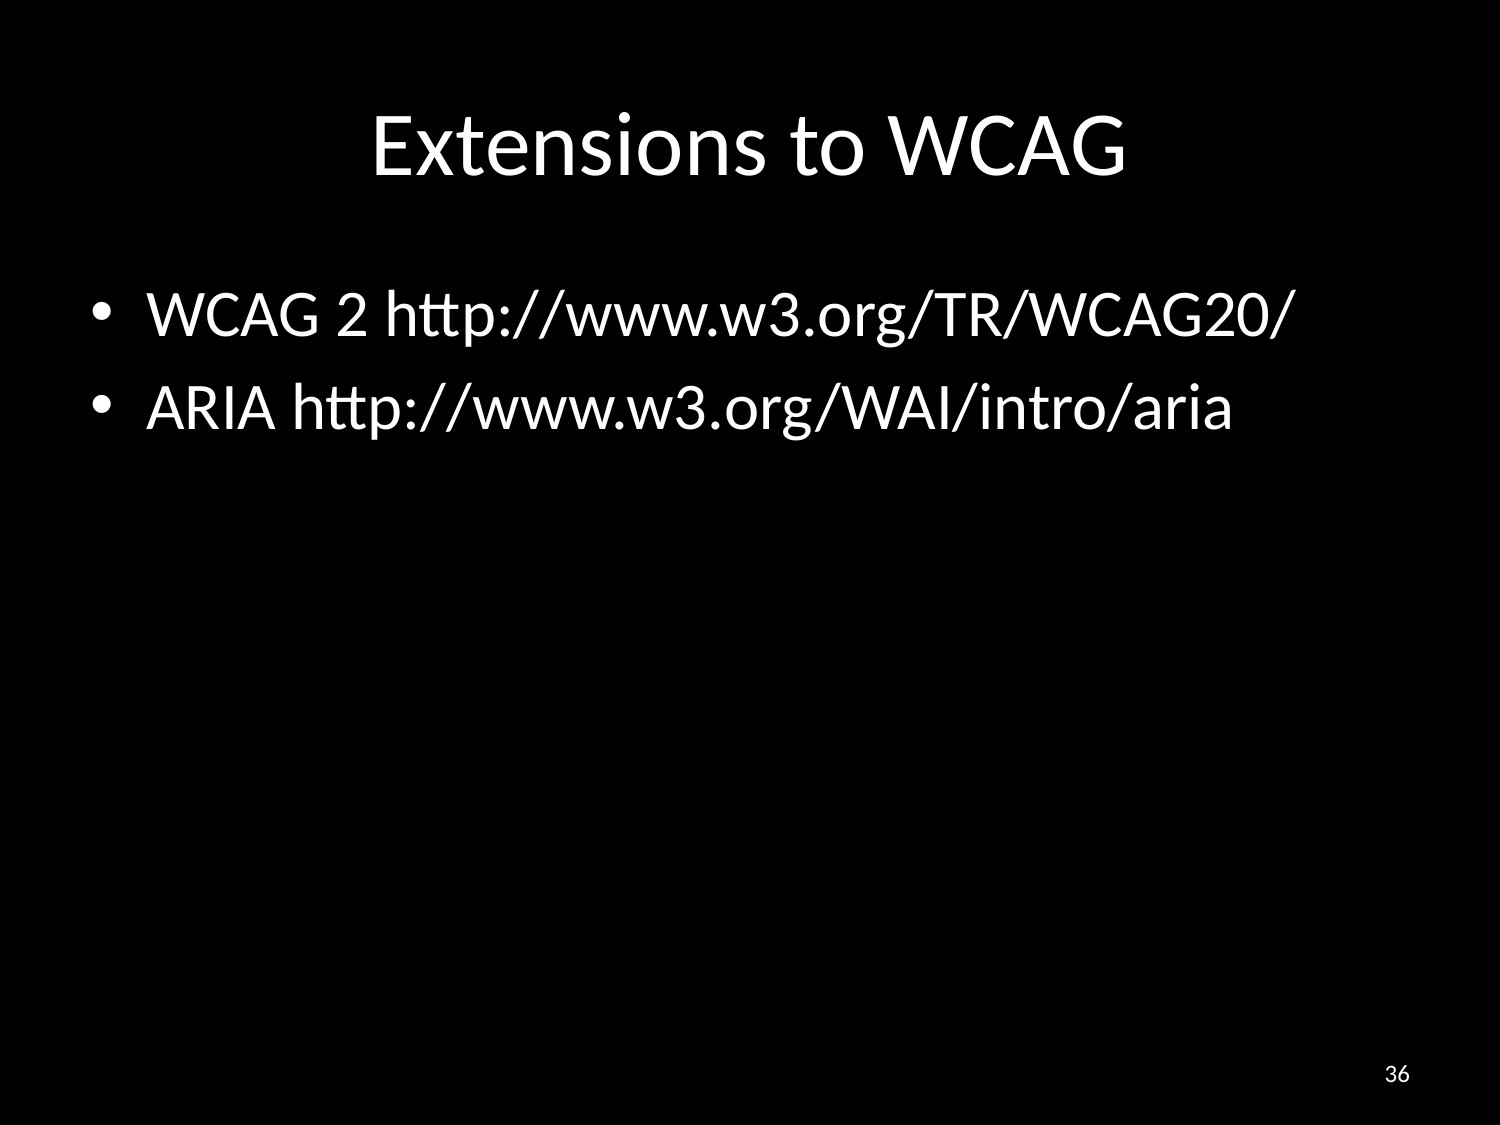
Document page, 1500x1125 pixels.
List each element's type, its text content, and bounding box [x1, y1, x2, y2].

slide_number 36 [1074, 1042, 1425, 1103]
list WCAG 2 http://www.w3.org/TR/WCAG20/ ARIA http://www.w3.org/WAI/intro/aria [75, 262, 1425, 1005]
title Extensions to WCAG [75, 45, 1425, 233]
